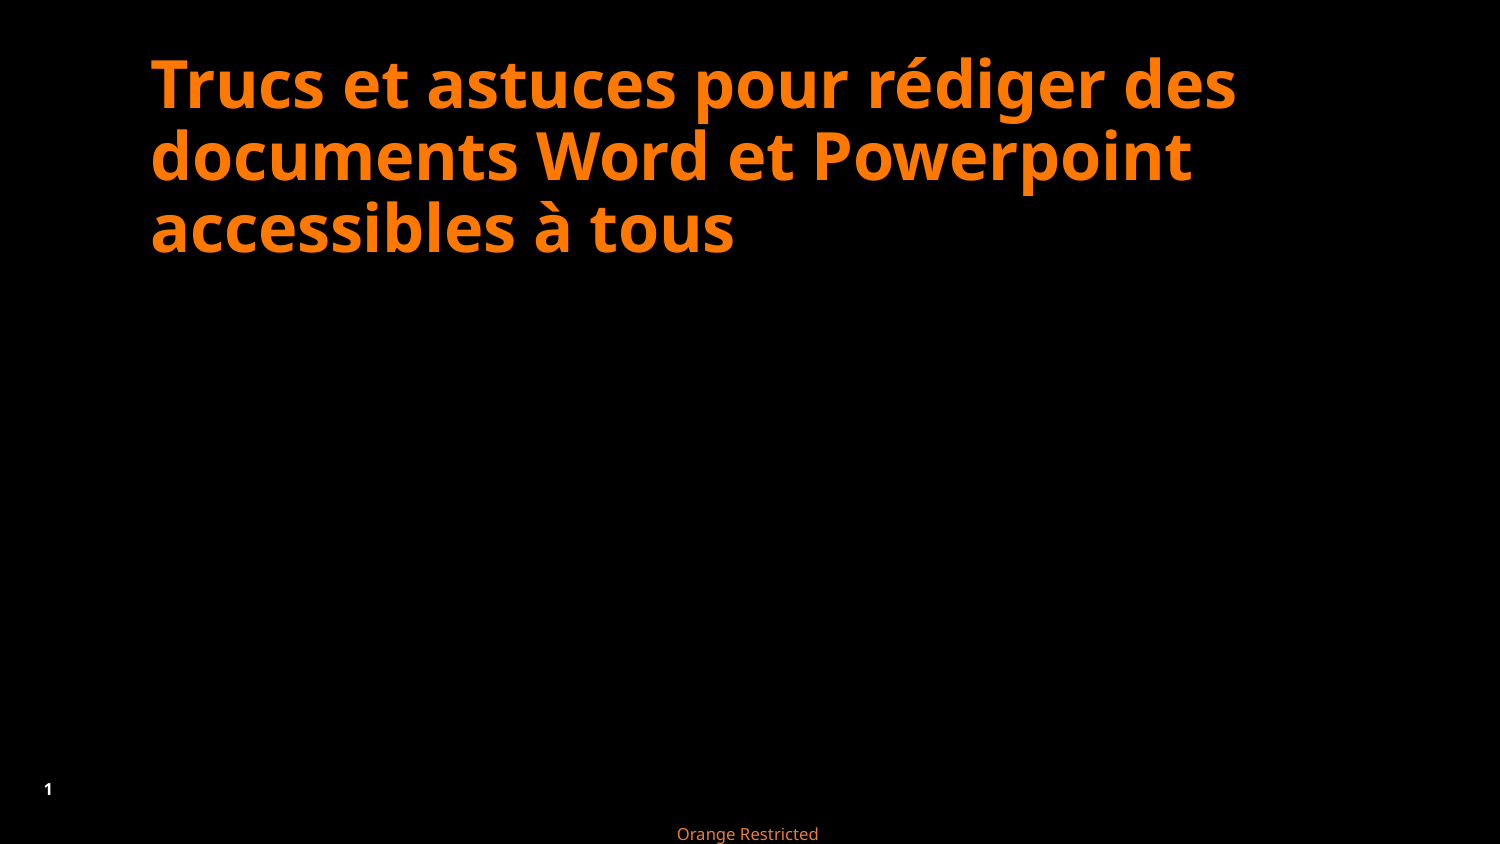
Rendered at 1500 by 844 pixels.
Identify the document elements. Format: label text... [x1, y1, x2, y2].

title Trucs et astuces pour rédiger des documents Word et Powerpoint accessibles à tous [135, 43, 1447, 233]
